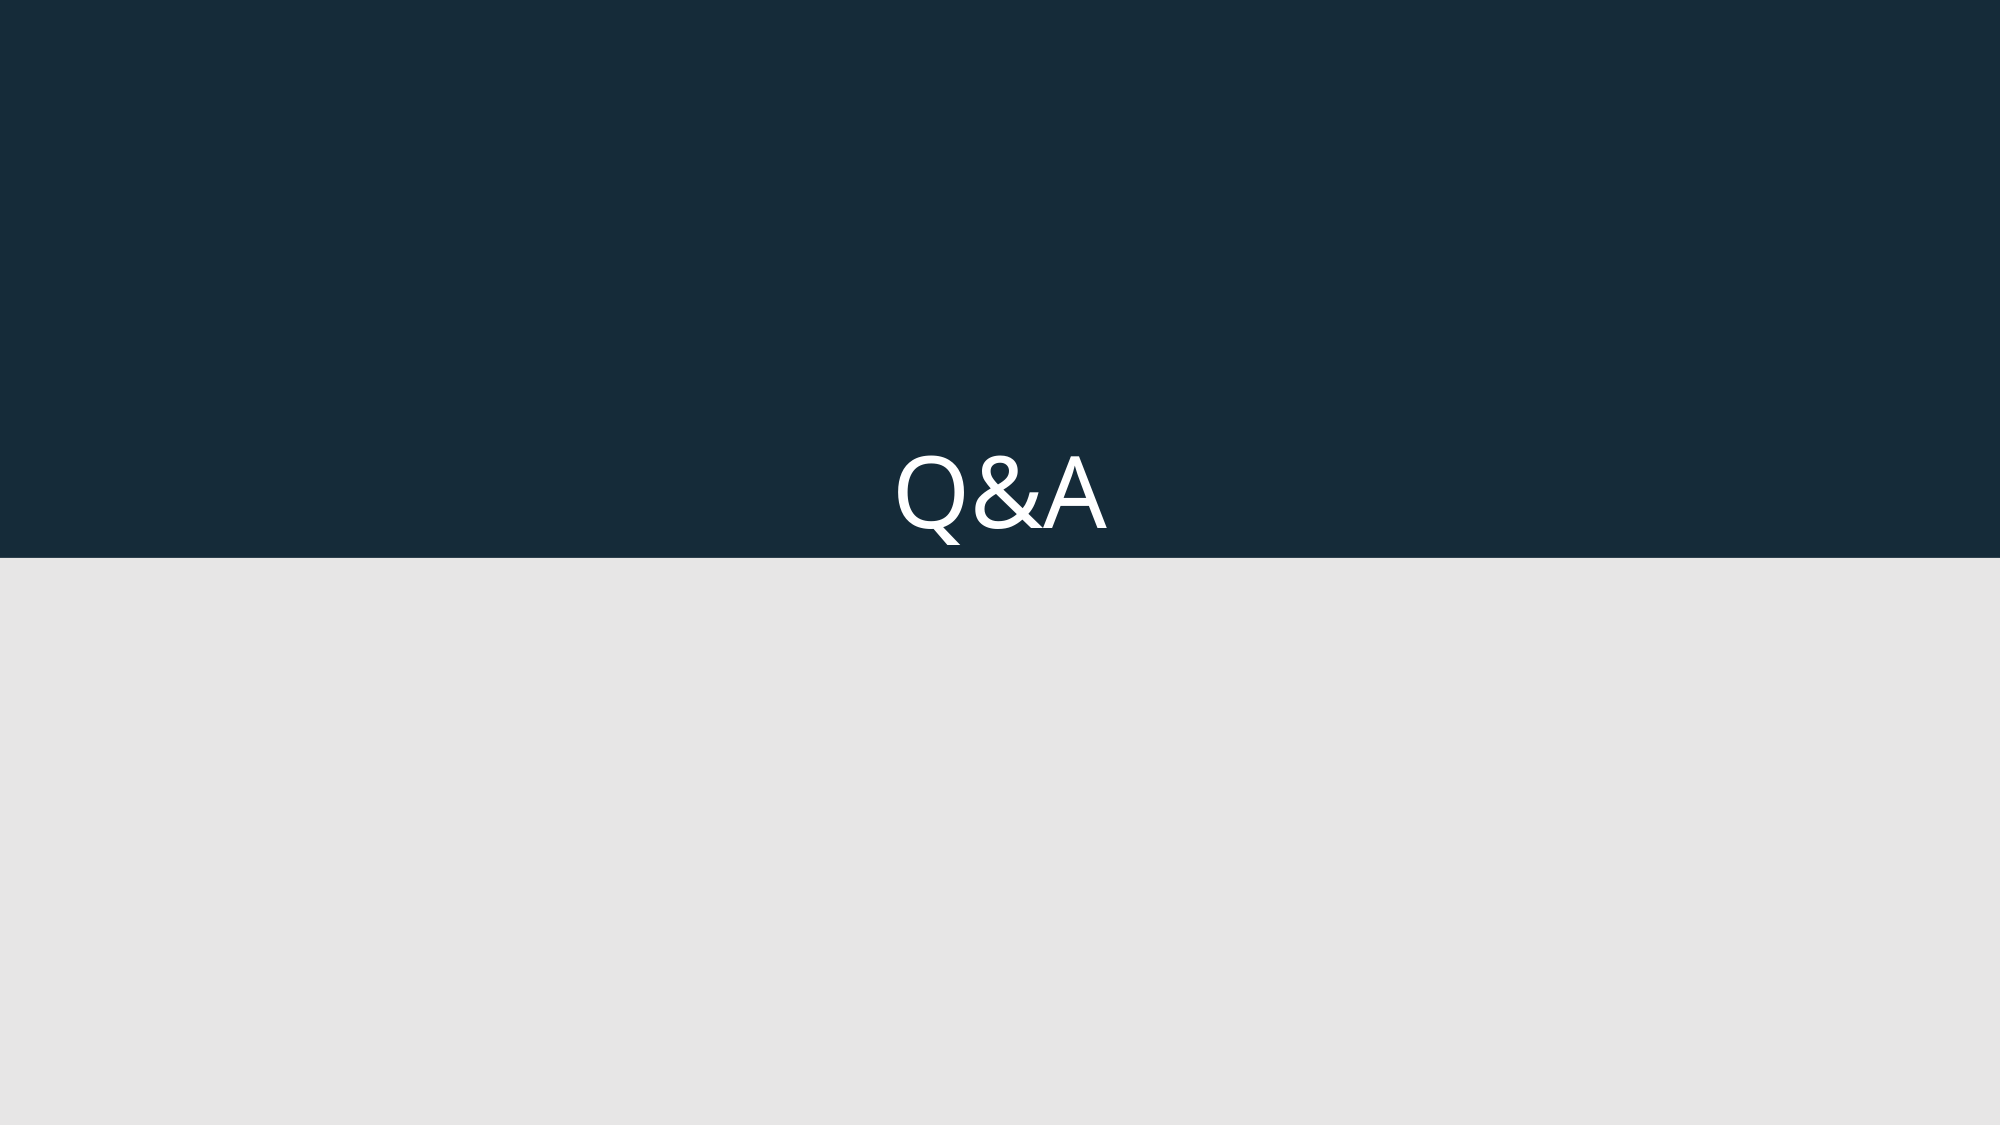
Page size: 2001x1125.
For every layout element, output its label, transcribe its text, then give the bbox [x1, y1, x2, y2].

text_box [0, 557, 2000, 1125]
text_box Q&A [877, 421, 1123, 557]
